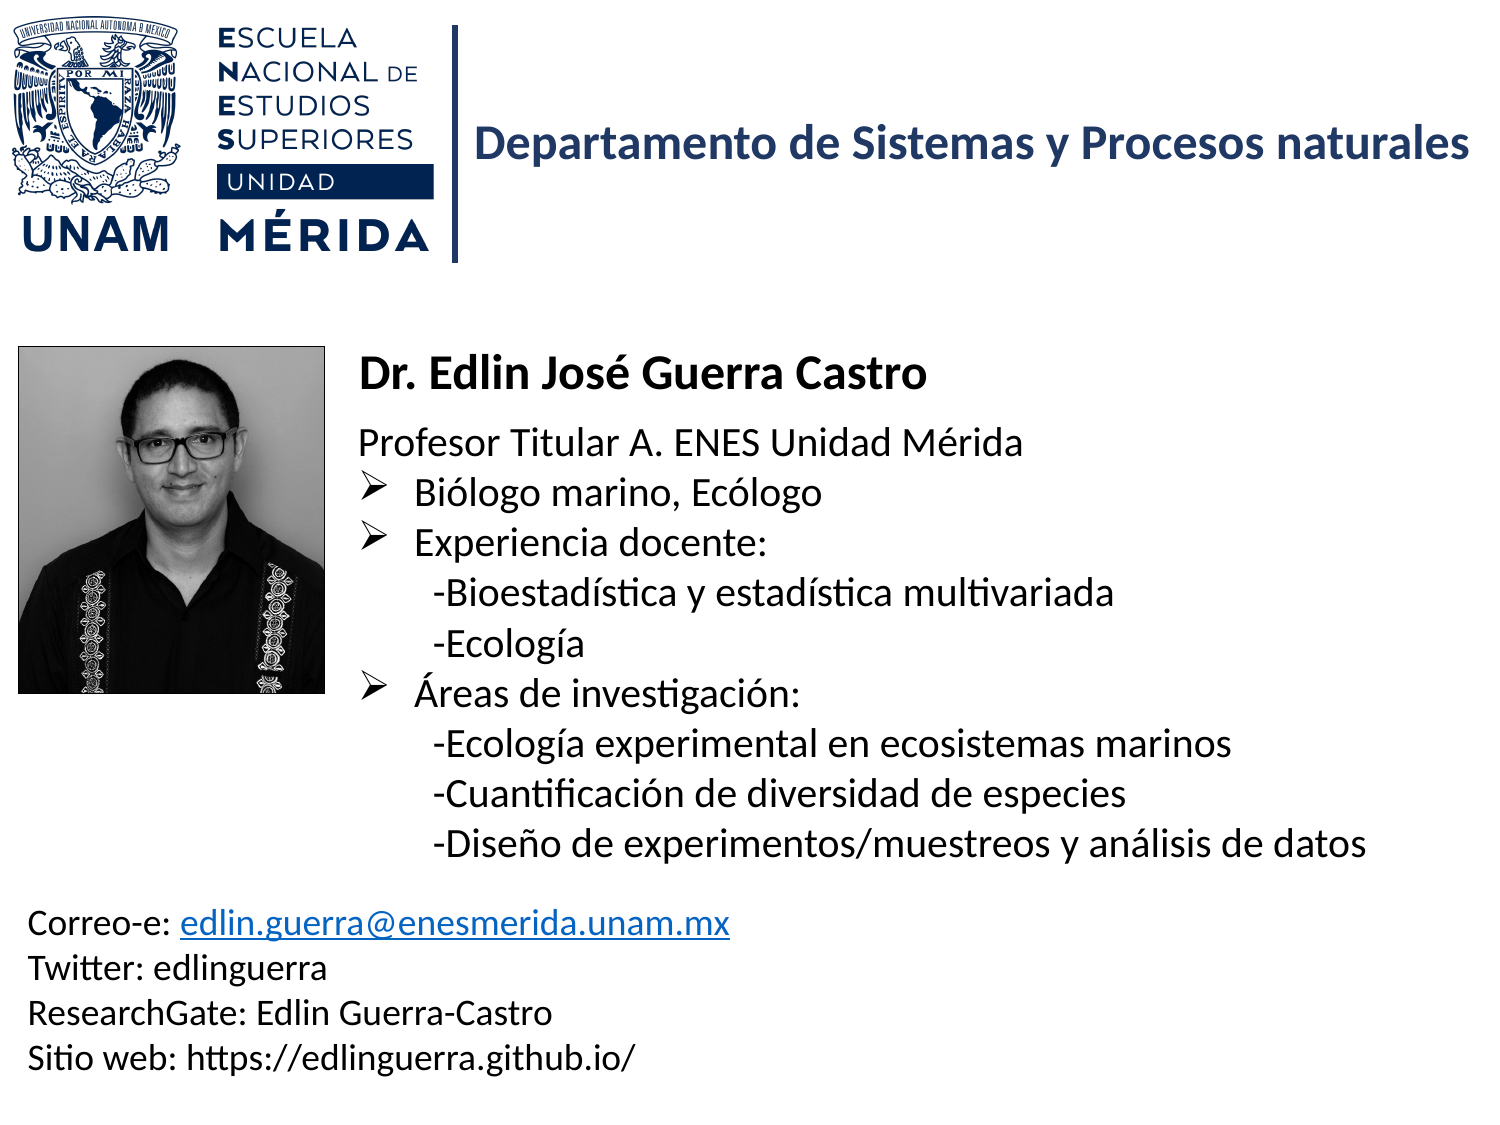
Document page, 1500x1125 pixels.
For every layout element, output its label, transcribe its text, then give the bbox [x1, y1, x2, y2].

text_box Correo-e: edlin.guerra@enesmerida.unam.mx Twitter: edlinguerra ResearchGate: Edlin Guerra-Castro Sitio web: https://edlinguerra.github.io/ [12, 890, 1442, 1086]
text_box Dr. Edlin José Guerra Castro [344, 332, 1303, 407]
picture [12, 16, 435, 263]
picture [18, 346, 325, 694]
text_box Departamento de Sistemas y Procesos naturales [459, 101, 1500, 177]
text_box Profesor Titular A. ENES Unidad Mérida Biólogo marino, Ecólogo Experiencia docente: -Bioestadística y estadística multivariada -Ecología Áreas de investigación: -Ecología experimental en ecosistemas marinos -Cuantificación de diversidad de especies -Diseño de experimentos/muestreos y análisis de datos [343, 407, 1447, 873]
